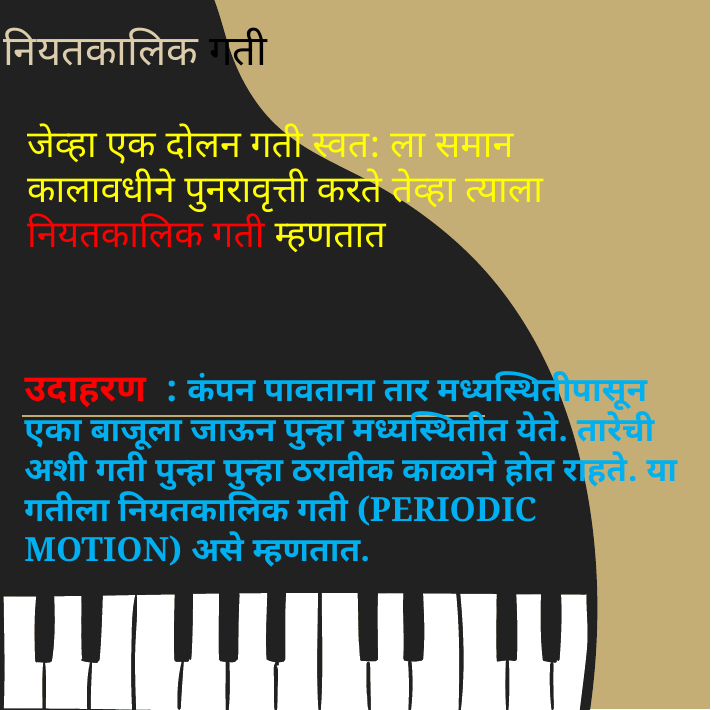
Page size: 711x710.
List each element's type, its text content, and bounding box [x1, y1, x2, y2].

title नियतकालिक गती [0, 14, 478, 86]
list उदाहरण : कंपन पावताना तार मध्यस्थितीपासून एका बाजूला जाऊन पुन्हा मध्यस्थितीत येते. तारेची अशी गती पुन्हा पुन्हा ठरावीक काळाने होत राहते. या गतीला नियतकालिक गती (Periodic motion) असे म्हणतात. [24, 354, 684, 578]
list जेव्हा एक दोलन गती स्वत: ला समान कालावधीने पुनरावृत्ती करते तेव्हा त्याला नियतकालिक गती म्हणतात [27, 85, 676, 332]
